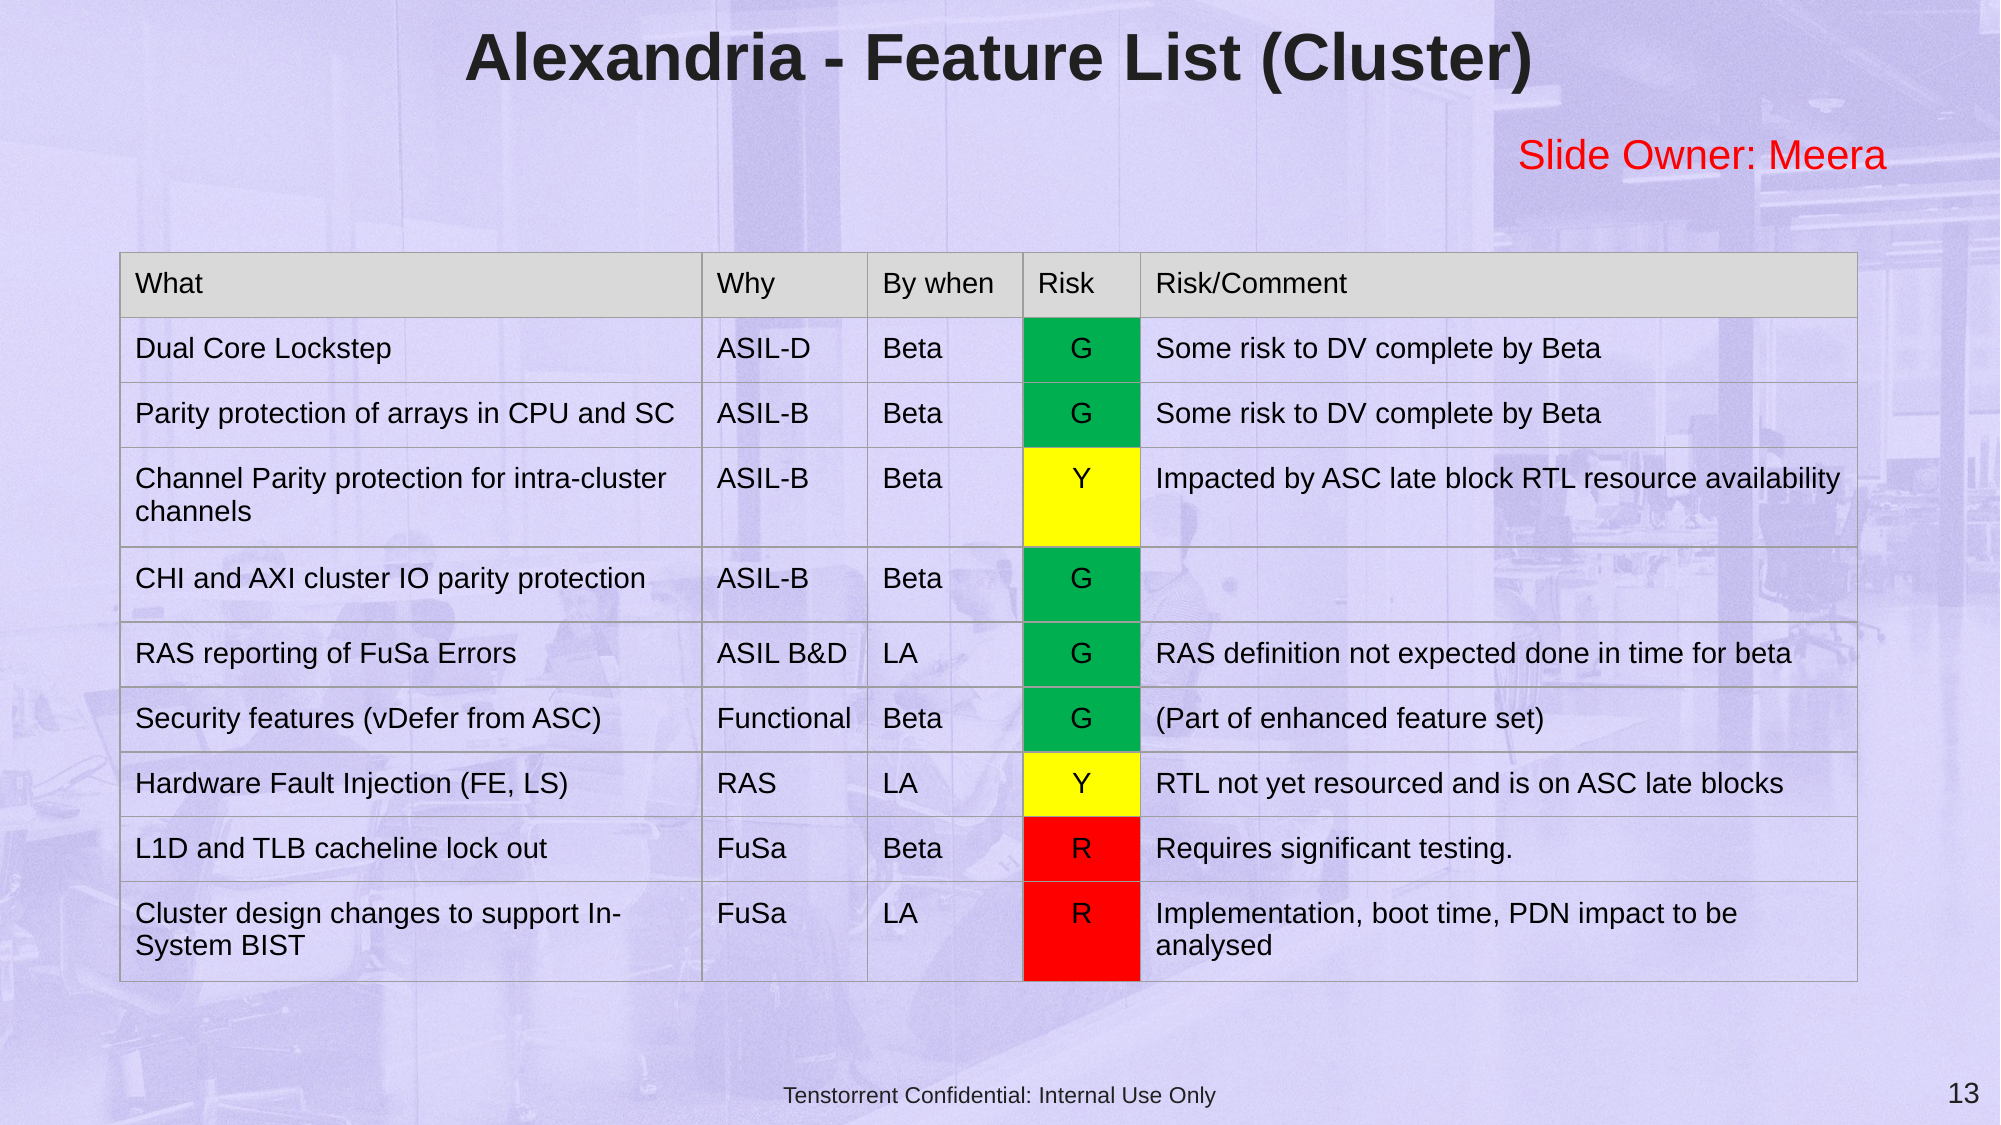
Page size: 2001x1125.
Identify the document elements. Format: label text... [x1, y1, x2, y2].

table_cell [1141, 548, 1857, 621]
table_cell ASIL-B [703, 548, 867, 621]
table_cell LA [868, 623, 1022, 686]
table_cell Security features (vDefer from ASC) [121, 688, 701, 751]
table_cell ASIL-B [703, 448, 867, 546]
table_cell G [1024, 688, 1140, 751]
table_cell Y [1024, 448, 1140, 546]
table_cell Hardware Fault Injection (FE, LS) [121, 753, 701, 816]
table_cell LA [868, 882, 1022, 981]
table_cell R [1024, 817, 1140, 881]
table_header Risk [1024, 253, 1140, 317]
table_cell Impacted by ASC late block RTL resource availability [1141, 448, 1857, 546]
table_header Why [703, 253, 867, 317]
table_cell Implementation, boot time, PDN impact to be analysed [1141, 882, 1857, 981]
table_header What [121, 253, 701, 317]
table_header By when [868, 253, 1022, 317]
table_cell Dual Core Lockstep [121, 318, 701, 382]
table_cell R [1024, 882, 1140, 981]
slide_number ‹#› [1923, 1058, 1980, 1109]
table_cell RAS definition not expected done in time for beta [1141, 623, 1857, 686]
table_cell Requires significant testing. [1141, 817, 1857, 881]
table_cell Cluster design changes to support In-System BIST [121, 882, 701, 981]
table_cell Some risk to DV complete by Beta [1141, 383, 1857, 447]
table_cell Y [1024, 753, 1140, 816]
table_cell G [1024, 548, 1140, 621]
table_cell G [1024, 383, 1140, 447]
table_cell Functional [703, 688, 867, 751]
table_cell RTL not yet resourced and is on ASC late blocks [1141, 753, 1857, 816]
table_cell ASIL-B [703, 383, 867, 447]
table_cell G [1024, 623, 1140, 686]
table_cell Beta [868, 318, 1022, 382]
table_cell LA [868, 753, 1022, 816]
table_cell Beta [868, 383, 1022, 447]
table_cell Beta [868, 817, 1022, 881]
table_cell FuSa [703, 882, 867, 981]
table_cell G [1024, 318, 1140, 382]
table_header Risk/Comment [1141, 253, 1857, 317]
table_cell Beta [868, 448, 1022, 546]
table_cell ASIL-D [703, 318, 867, 382]
title Alexandria - Feature List (Cluster) [56, 22, 1944, 165]
table_cell FuSa [703, 817, 867, 881]
table_cell (Part of enhanced feature set) [1141, 688, 1857, 751]
table_cell Parity protection of arrays in CPU and SC [121, 383, 701, 447]
table_cell Beta [868, 548, 1022, 621]
table_cell Channel Parity protection for intra-cluster channels [121, 448, 701, 546]
table_cell CHI and AXI cluster IO parity protection [121, 548, 701, 621]
table_cell Beta [868, 688, 1022, 751]
table_cell RAS [703, 753, 867, 816]
table_cell Some risk to DV complete by Beta [1141, 318, 1857, 382]
table_cell L1D and TLB cacheline lock out [121, 817, 701, 881]
table_cell ASIL B&D [703, 623, 867, 686]
text_box Slide Owner: Meera [1502, 112, 1969, 193]
table_cell RAS reporting of FuSa Errors [121, 623, 701, 686]
